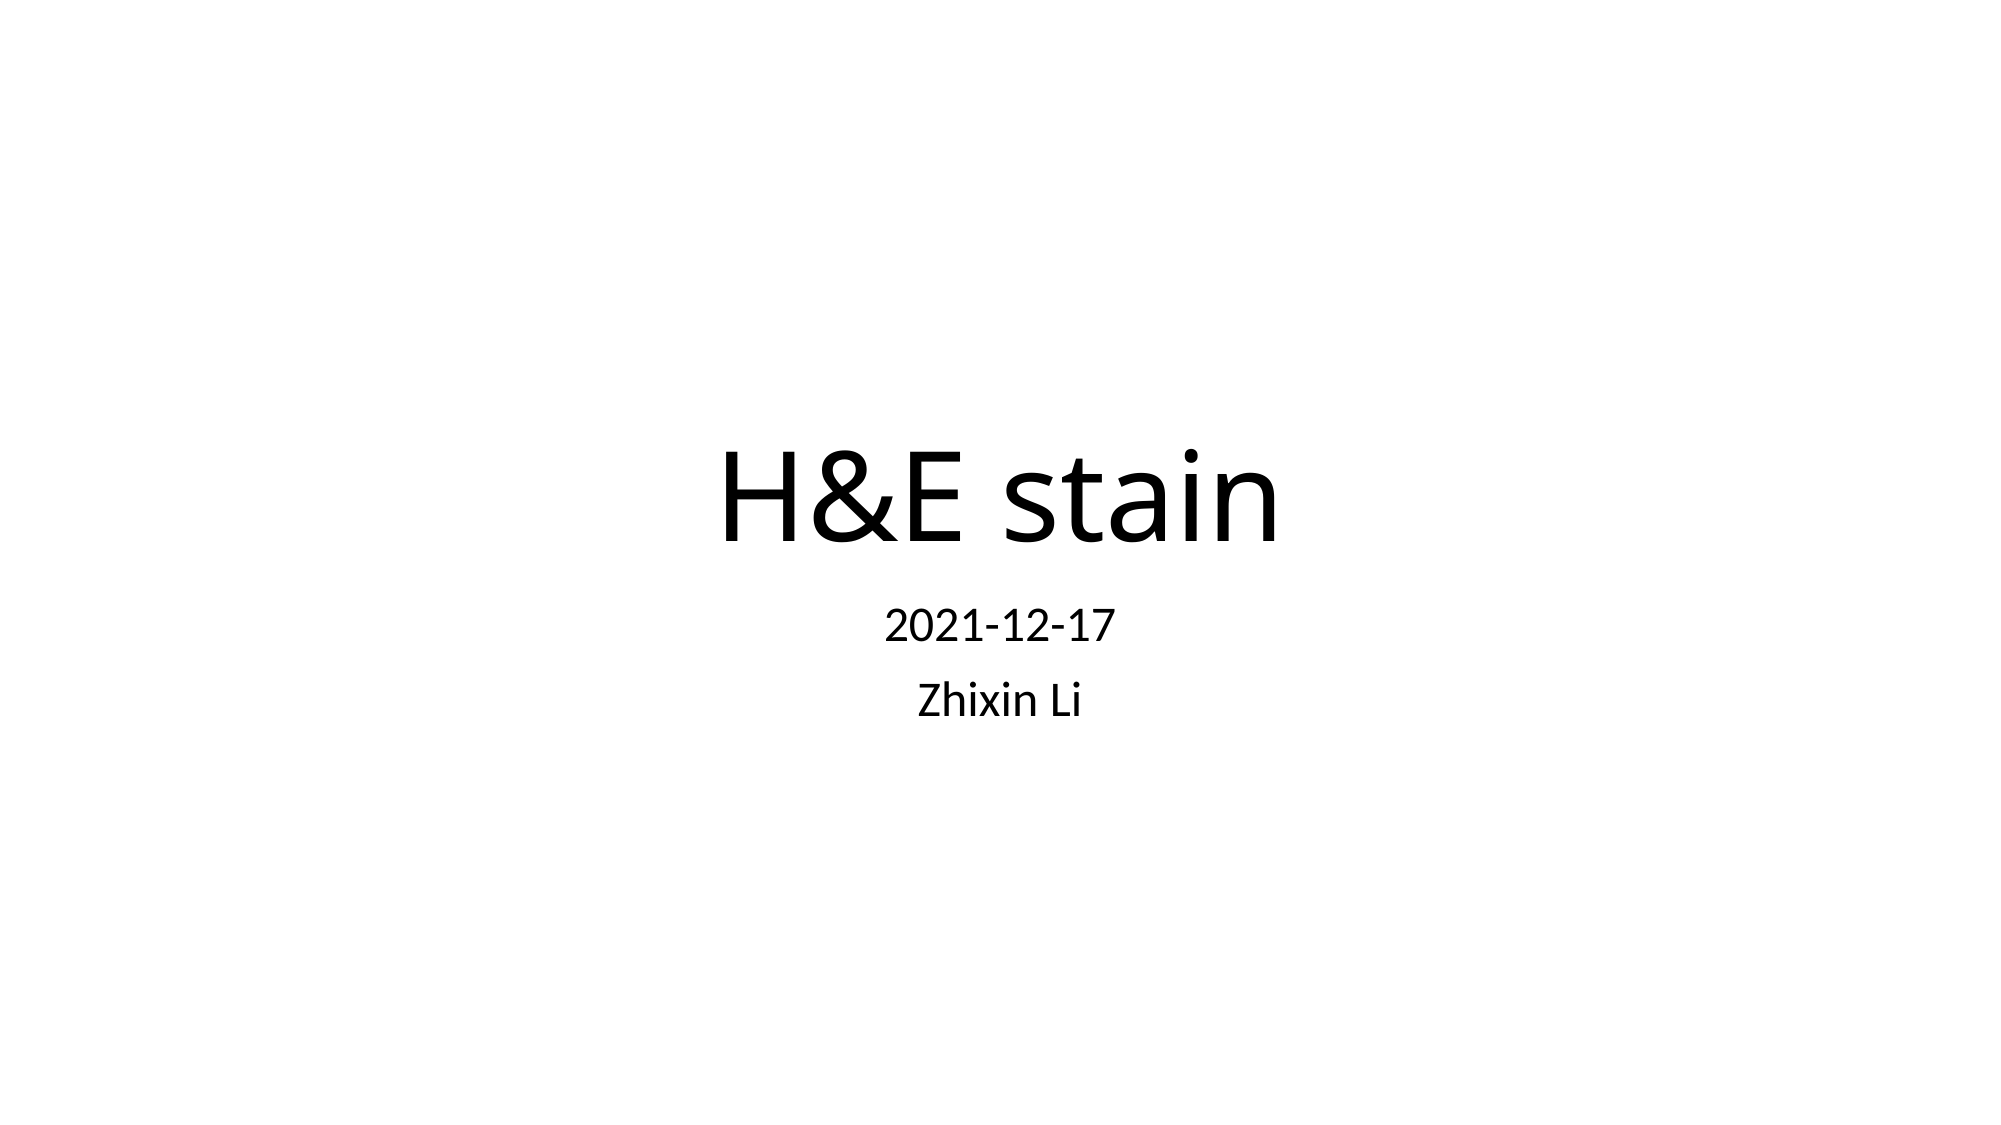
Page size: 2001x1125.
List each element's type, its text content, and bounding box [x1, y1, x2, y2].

subtitle 2021-12-17 Zhixin Li [249, 590, 1750, 863]
title H&E stain [249, 184, 1750, 576]
